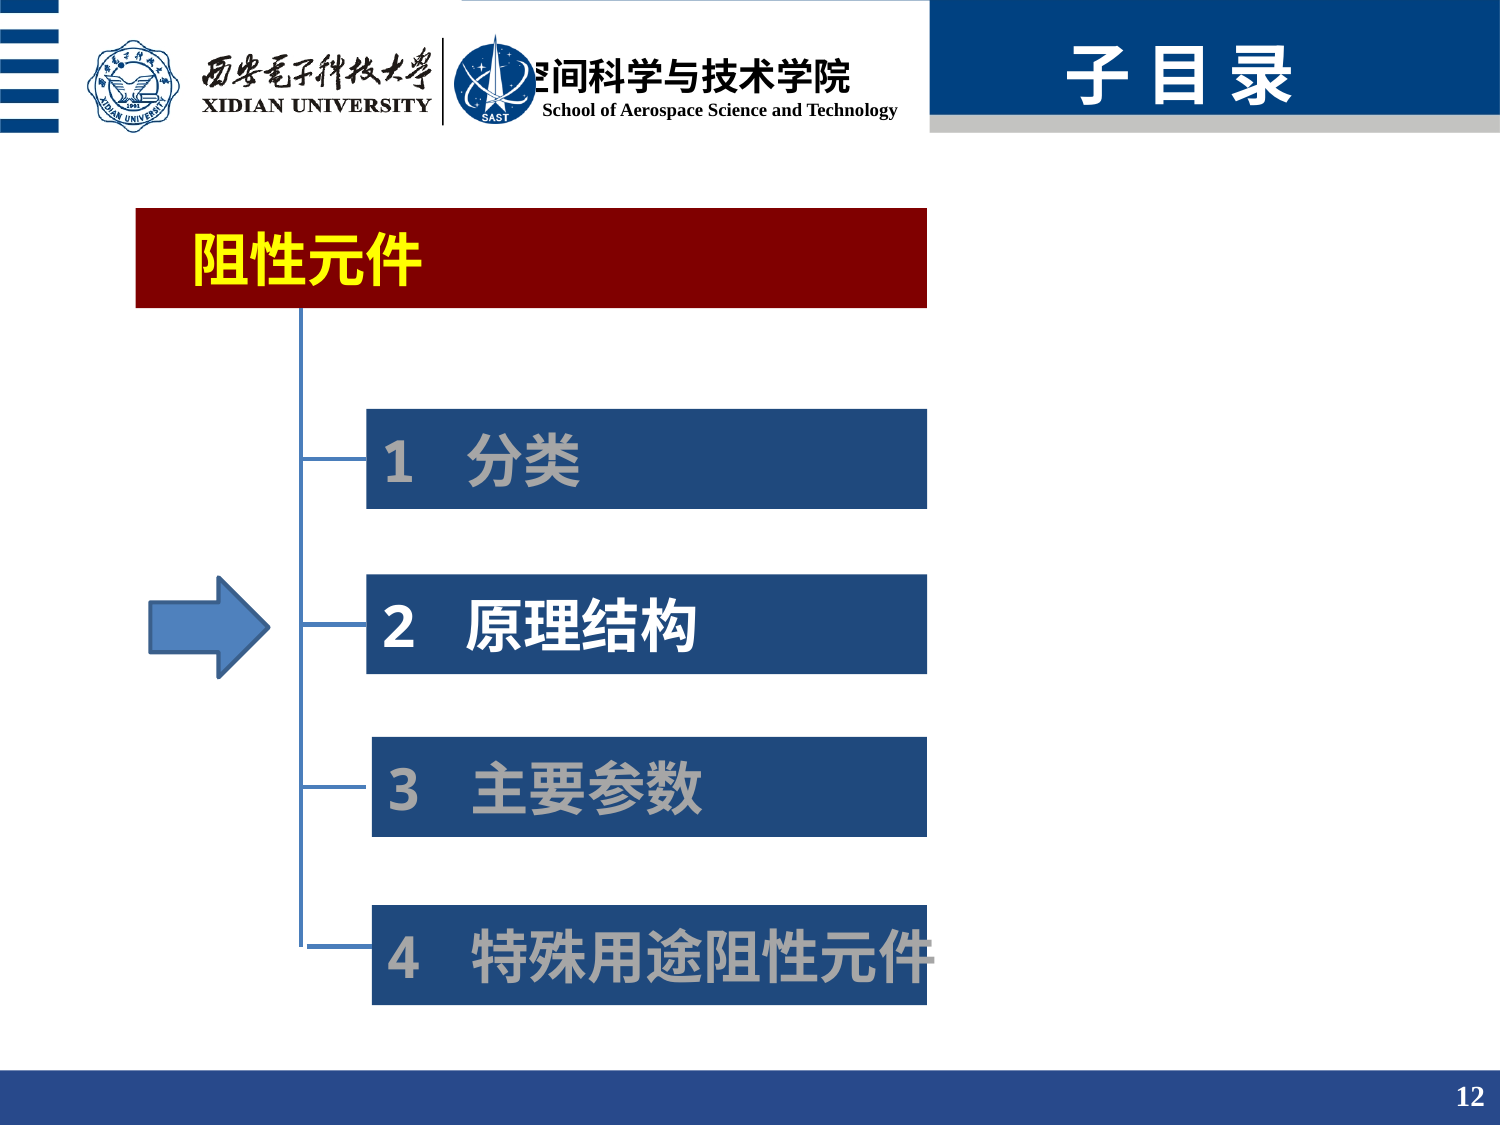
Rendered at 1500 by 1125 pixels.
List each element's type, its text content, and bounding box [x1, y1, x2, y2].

text_box 阻性元件 [135, 208, 927, 309]
text_box 1 分类 [366, 408, 928, 509]
text_box 子 目 录 [927, 19, 1433, 103]
text_box 4 特殊用途阻性元件 [371, 905, 927, 1006]
text_box 2 原理结构 [366, 574, 928, 675]
text_box [148, 575, 271, 680]
picture [0, 0, 1500, 1070]
text_box 3 主要参数 [371, 736, 927, 837]
